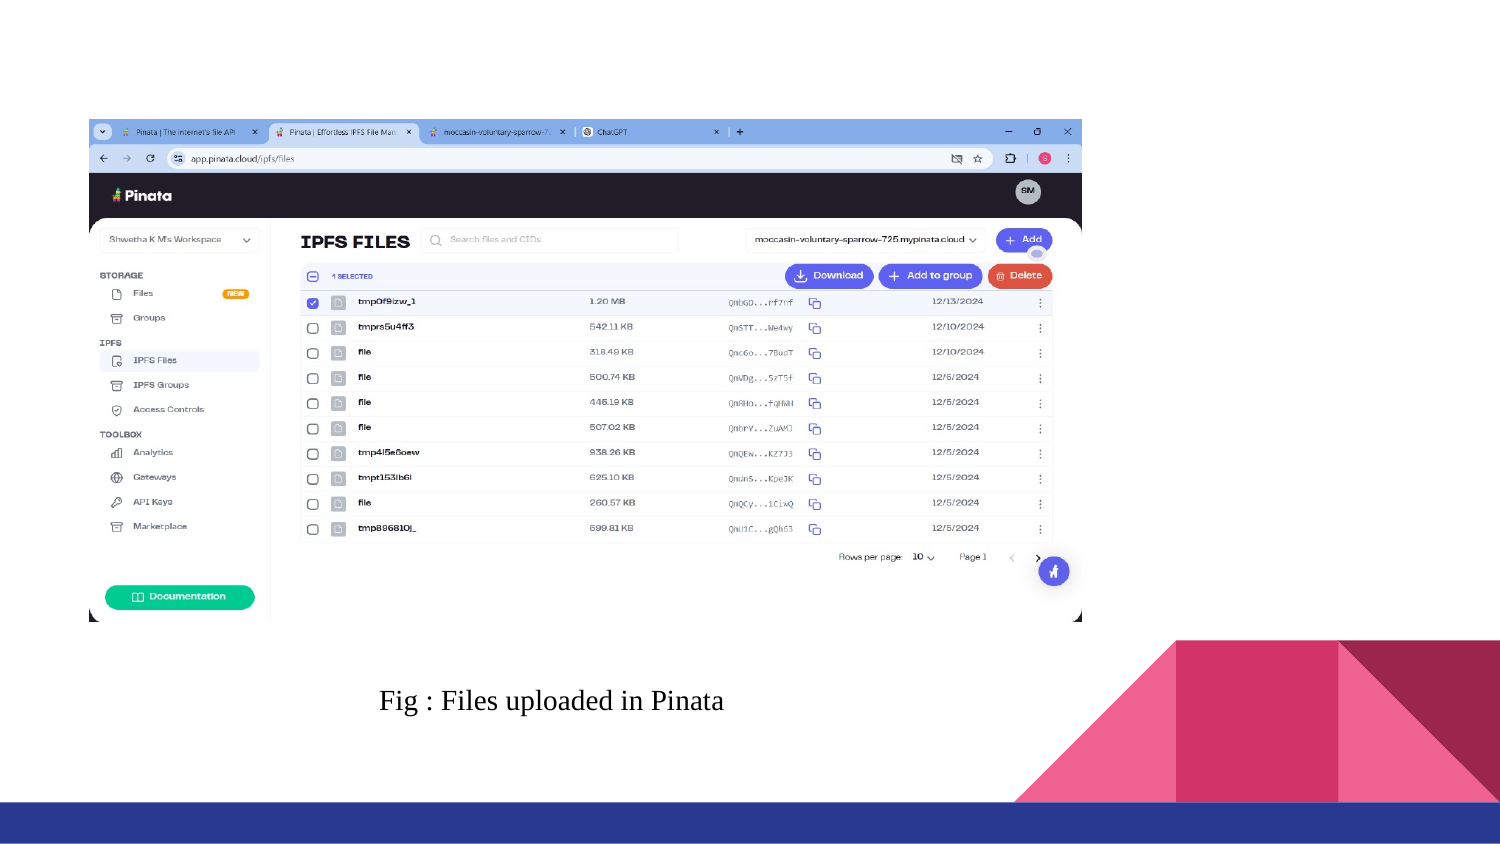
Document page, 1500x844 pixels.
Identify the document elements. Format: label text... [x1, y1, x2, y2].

text_box Fig : Files uploaded in Pinata [364, 673, 961, 724]
picture [89, 119, 1082, 622]
